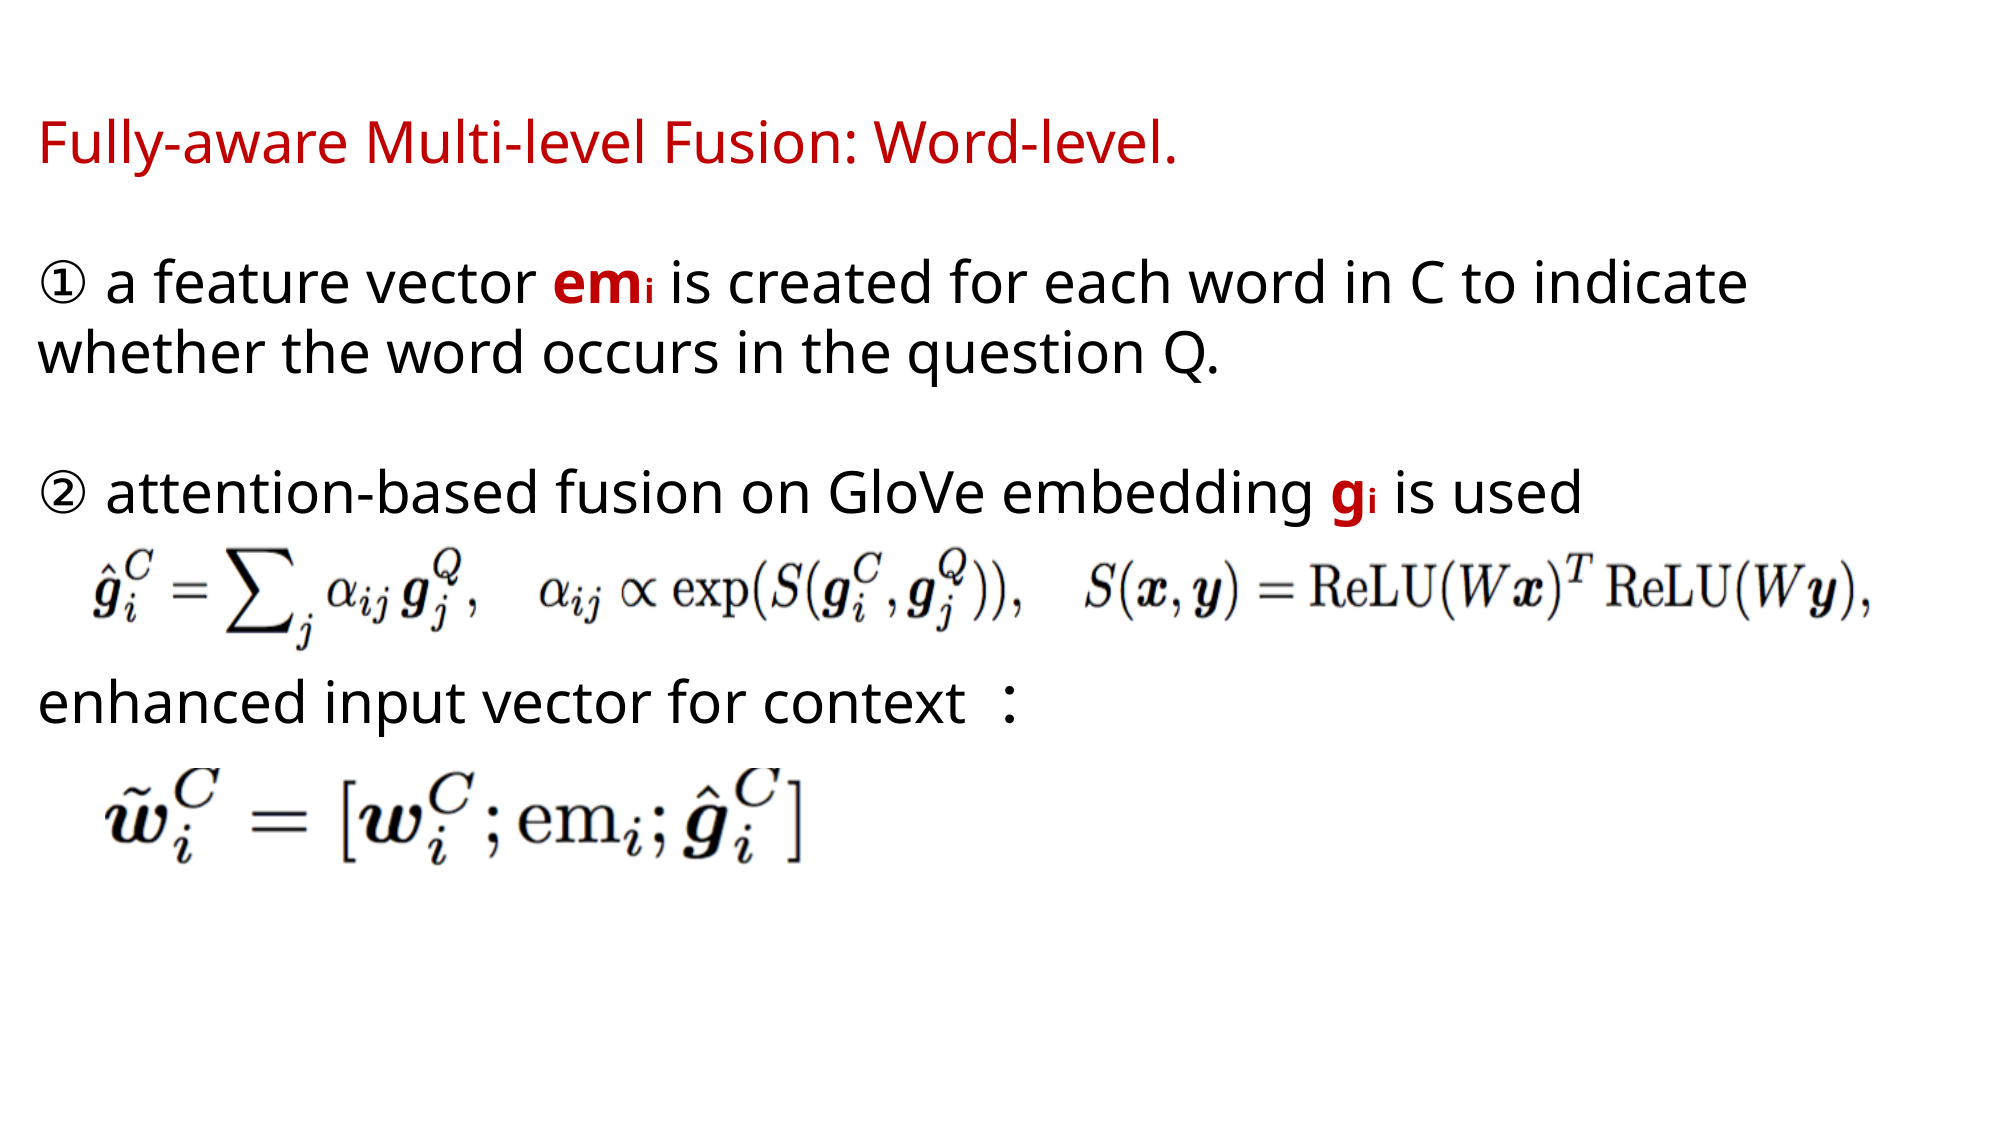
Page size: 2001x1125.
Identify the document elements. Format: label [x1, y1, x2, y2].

text_box [39, 97, 1893, 1032]
